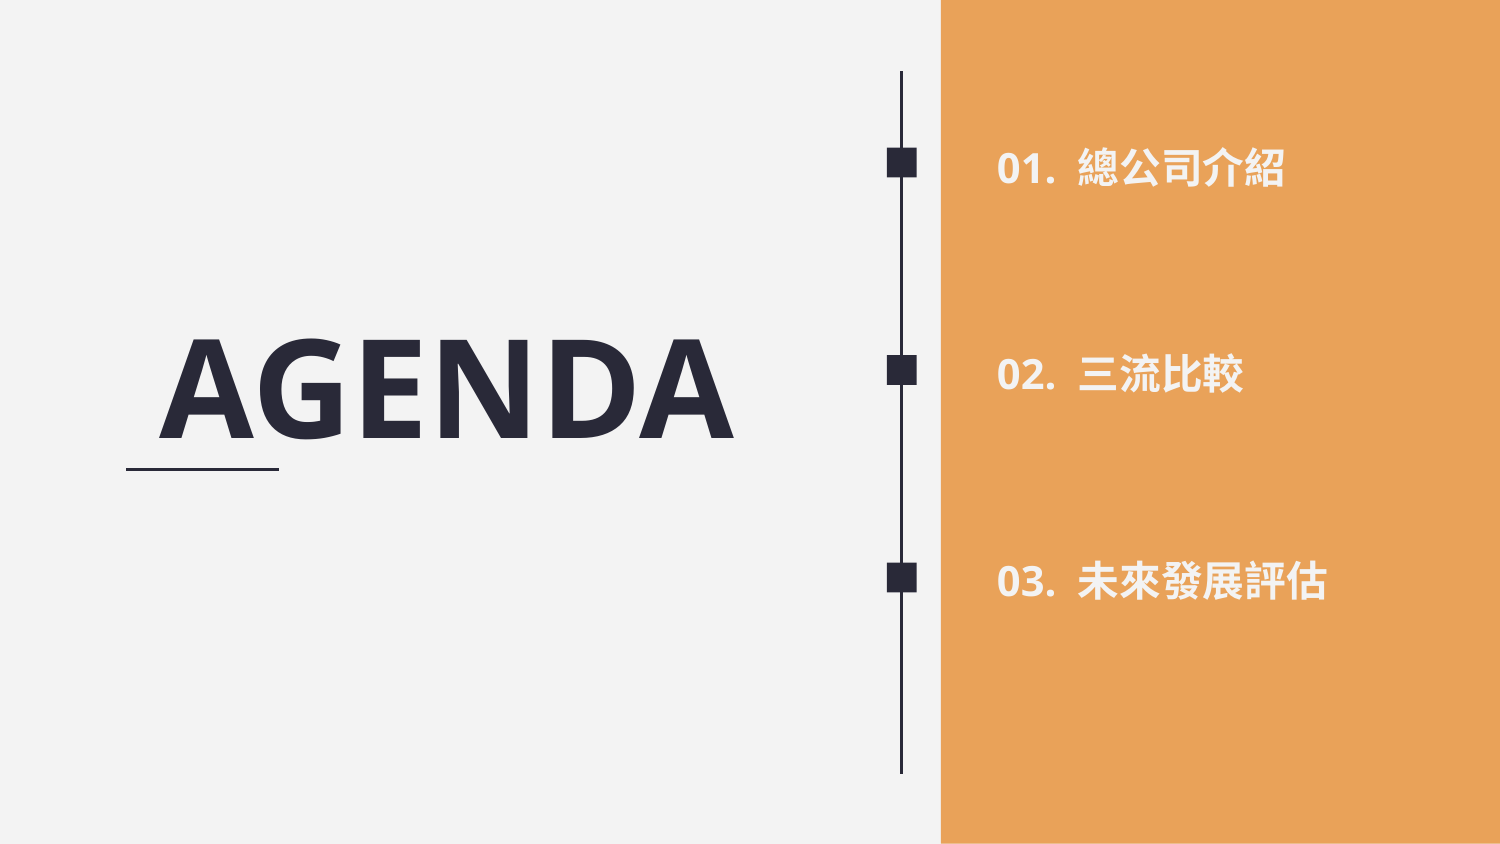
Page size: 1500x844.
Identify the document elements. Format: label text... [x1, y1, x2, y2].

title AGENDA [144, 102, 807, 482]
title 03. 未來發展評估 [981, 542, 1358, 605]
text_box [886, 562, 897, 593]
text_box [906, 147, 917, 178]
text_box [906, 355, 917, 385]
title 01. 總公司介紹 [981, 128, 1358, 192]
title 02. 三流比較 [981, 335, 1358, 399]
text_box [886, 147, 897, 178]
text_box [906, 562, 917, 593]
text_box [886, 355, 897, 385]
